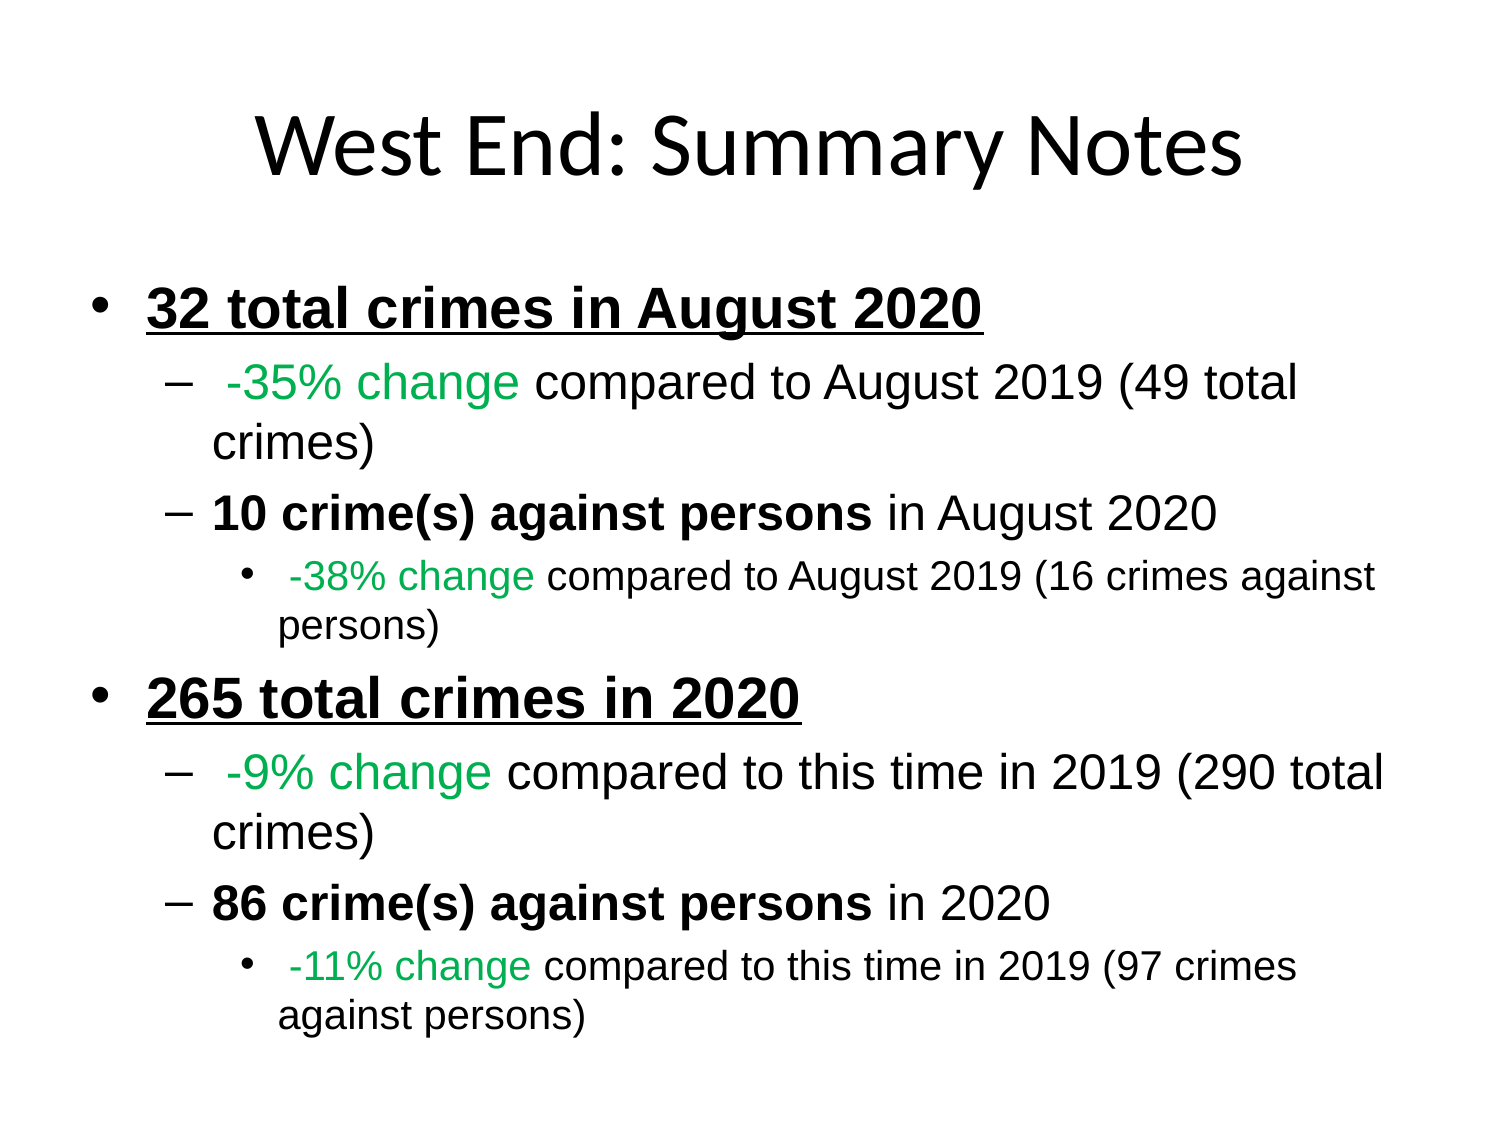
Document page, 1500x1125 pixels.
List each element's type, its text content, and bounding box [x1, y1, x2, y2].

list 32 total crimes in August 2020 -35% change compared to August 2019 (49 total crimes) 10 crime(s) against persons in August 2020 -38% change compared to August 2019 (16 crimes against persons) 265 total crimes in 2020 -9% change compared to this time in 2019 (290 total crimes) 86 crime(s) against persons in 2020 -11% change compared to this time in 2019 (97 crimes against persons) [75, 262, 1425, 1005]
title West End: Summary Notes [75, 45, 1425, 233]
